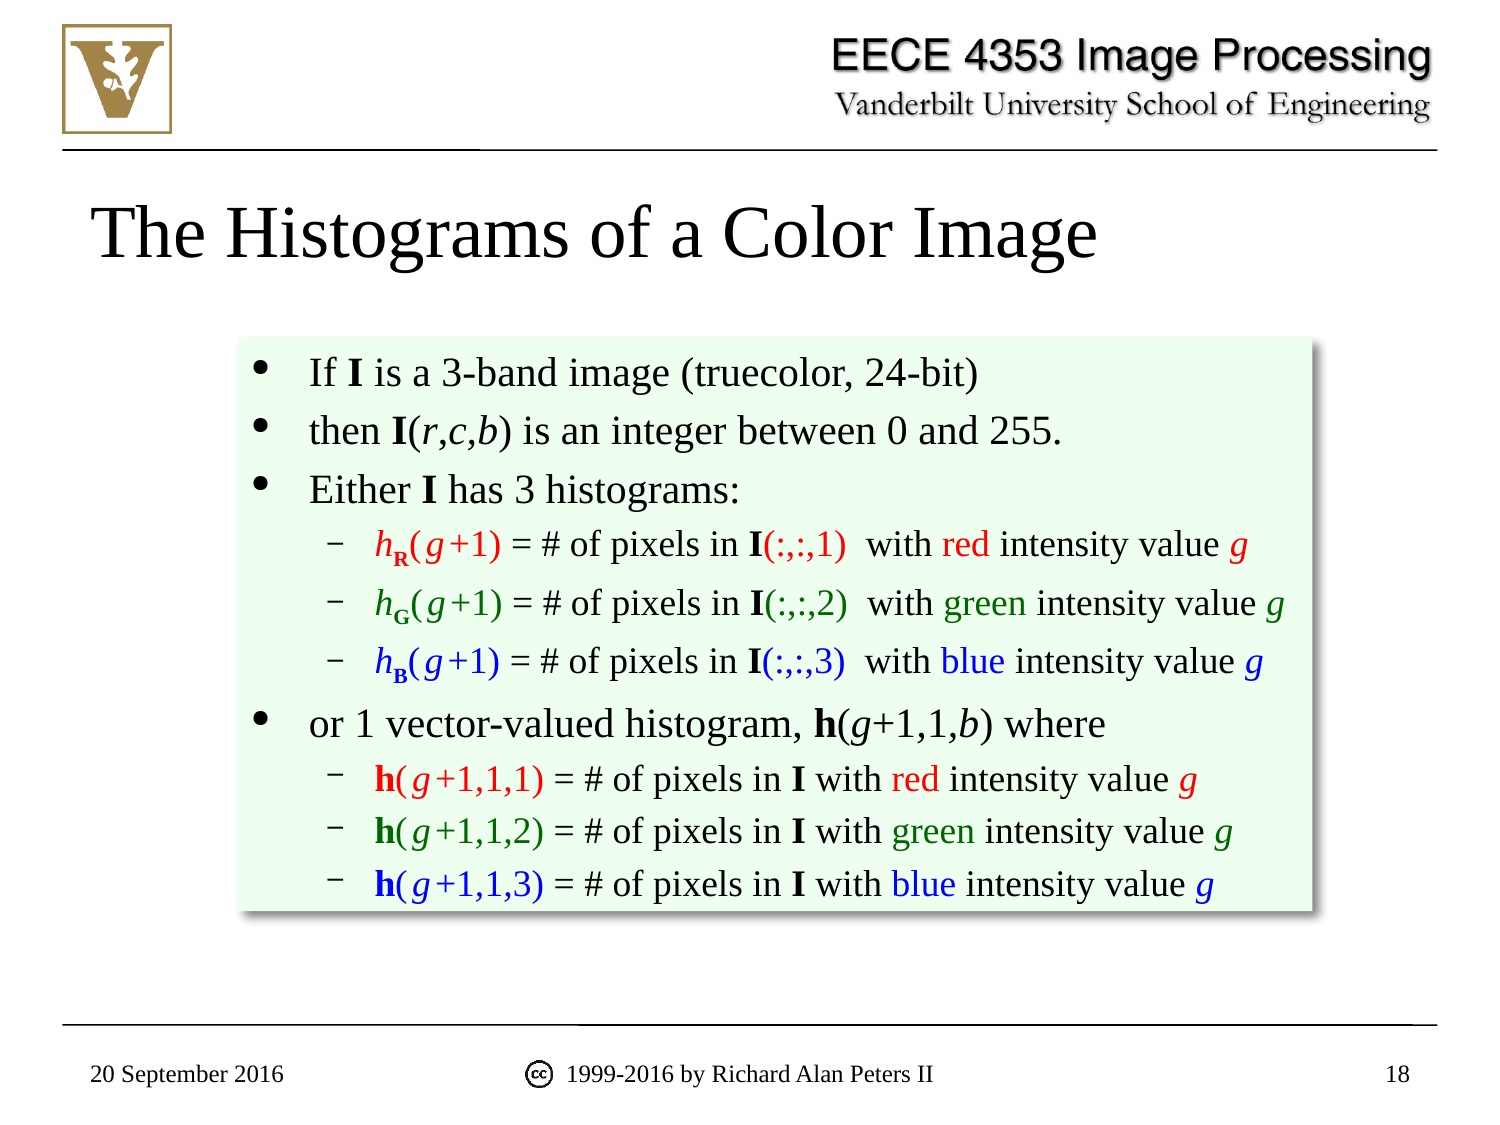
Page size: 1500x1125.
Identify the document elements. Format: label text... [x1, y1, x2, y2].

picture [826, 25, 1436, 133]
slide_number 18 [1074, 1042, 1425, 1103]
picture [62, 24, 172, 134]
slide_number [75, 1042, 425, 1103]
footer 1999-2016 by Richard Alan Peters II [512, 1042, 988, 1103]
text_box If I is a 3-band image (truecolor, 24-bit) then I(r,c,b) is an integer between 0 and 255. Either I has 3 histograms: hR( g +1) = # of pixels in I(:,:,1) with red intensity value g hG( g +1) = # of pixels in I(:,:,2) with green intensity value g hB( g +1) = # of pixels in I(:,:,3) with blue intensity value g or 1 vector-valued histogram, h(g+1,1,b) where h( g +1,1,1) = # of pixels in I with red intensity value g h( g +1,1,2) = # of pixels in I with green intensity value g h( g +1,1,3) = # of pixels in I with blue intensity value g [237, 337, 1313, 912]
title The Histograms of a Color Image [75, 126, 1350, 330]
